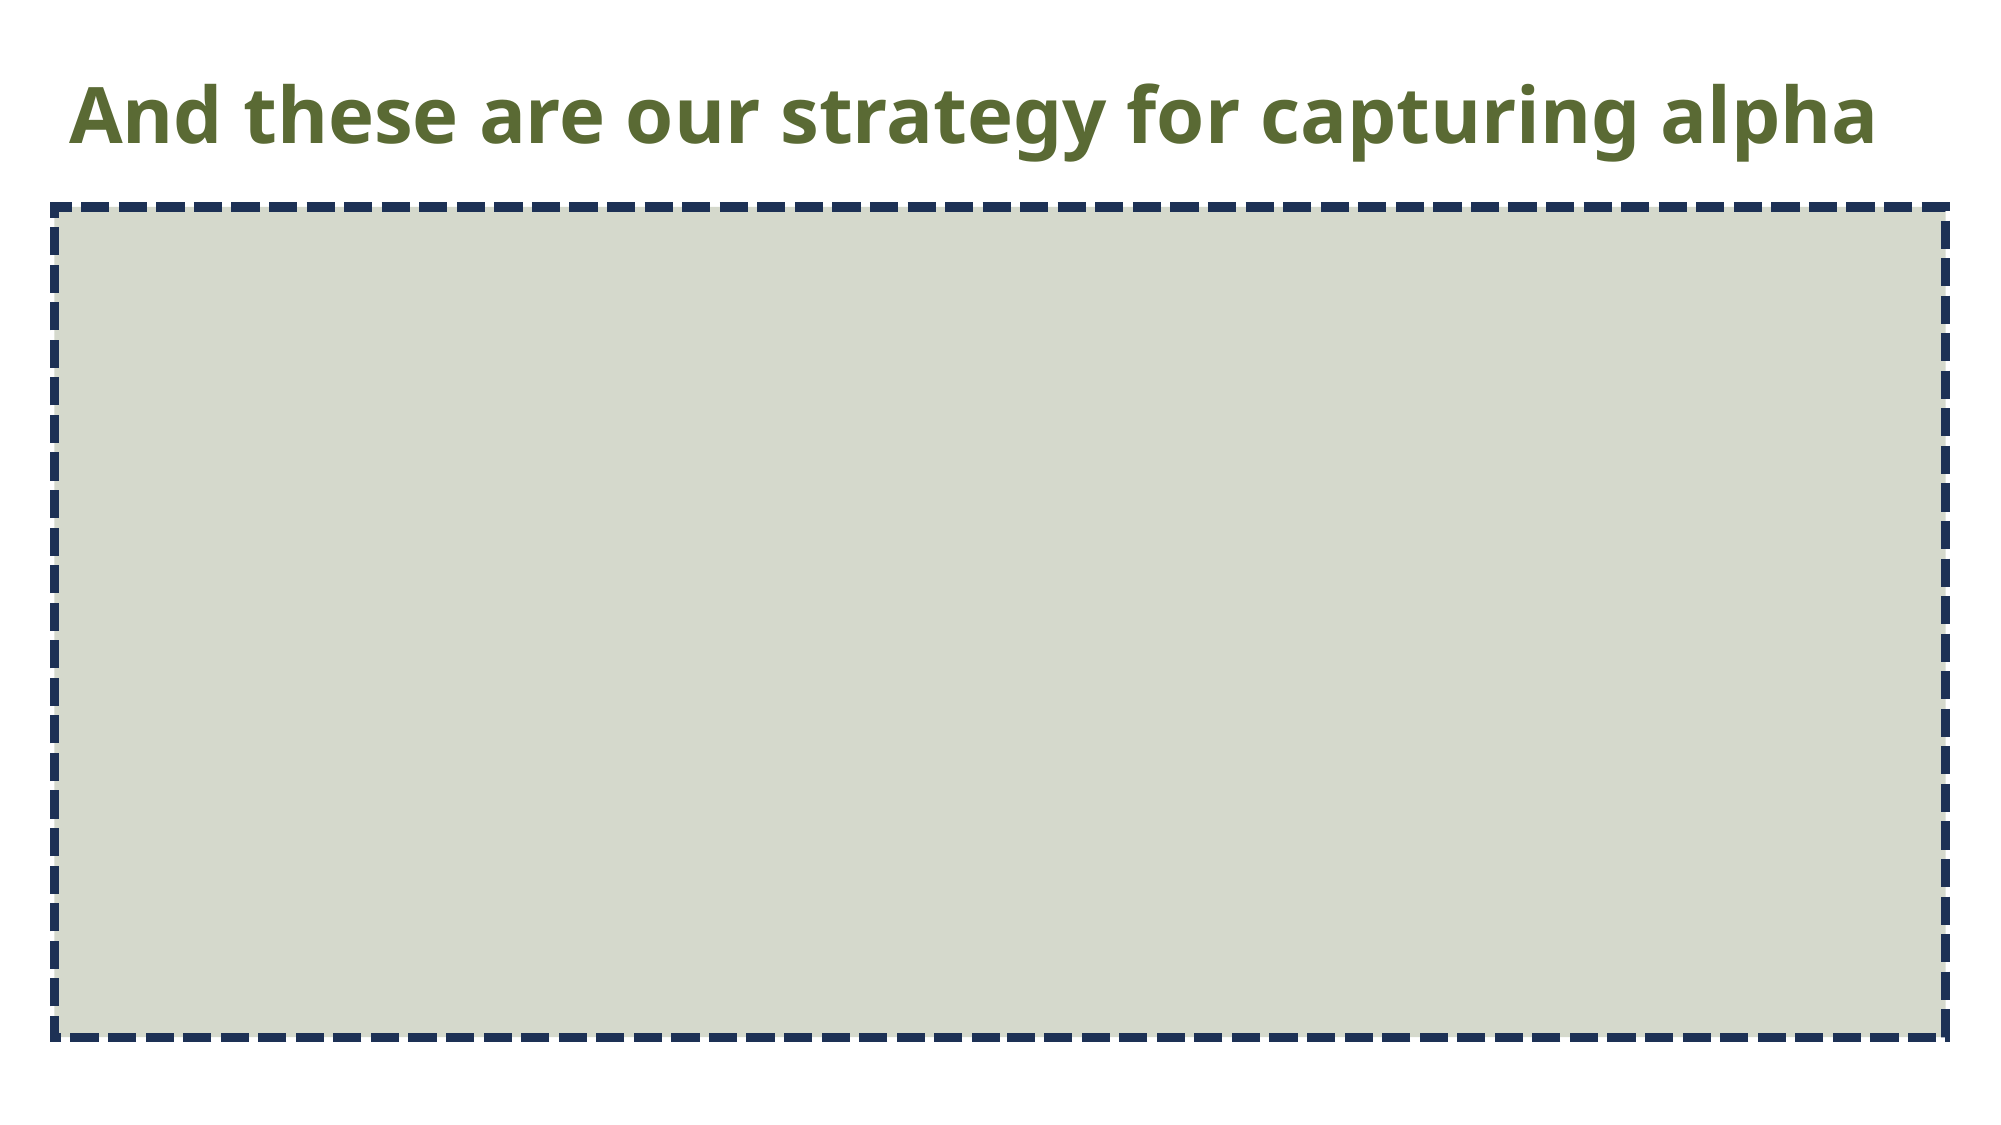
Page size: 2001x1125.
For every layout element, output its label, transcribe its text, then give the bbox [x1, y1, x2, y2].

text_box [53, 206, 1947, 1038]
title And these are our strategy for capturing alpha [54, 29, 1946, 206]
